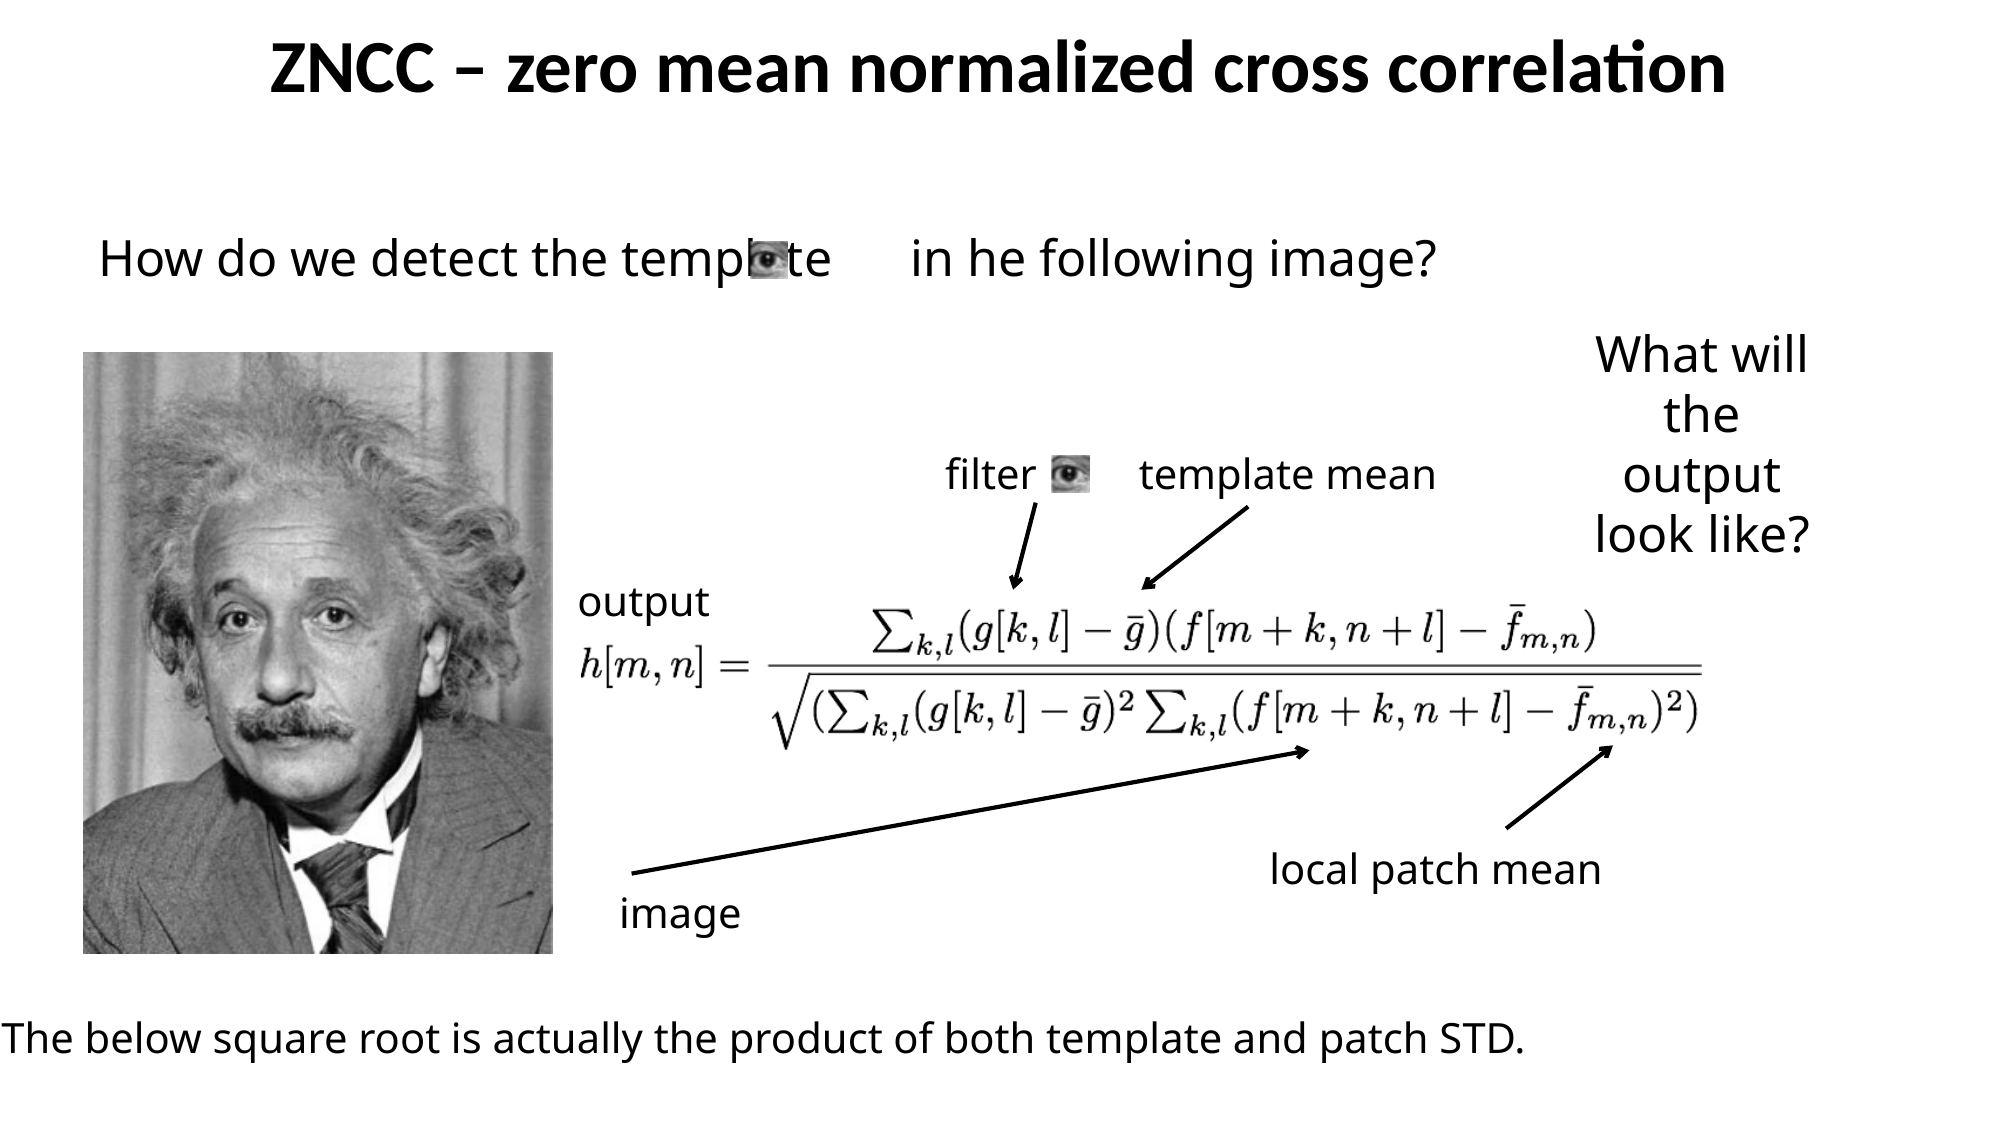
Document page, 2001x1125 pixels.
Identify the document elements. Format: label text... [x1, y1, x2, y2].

picture [749, 240, 789, 280]
text_box [1009, 503, 1036, 590]
text_box output [572, 570, 715, 630]
picture [581, 604, 1702, 751]
text_box filter [940, 443, 1042, 503]
text_box The below square root is actually the product of both template and patch STD. [0, 1006, 1542, 1067]
text_box local patch mean [1264, 837, 1608, 898]
title ZNCC – zero mean normalized cross correlation [33, 0, 1967, 125]
picture [82, 352, 553, 954]
text_box image [614, 881, 757, 942]
text_box What will the output look like? [1583, 318, 1821, 568]
picture [1051, 454, 1090, 494]
text_box [1141, 506, 1249, 590]
text_box How do we detect the template in he following image? [83, 217, 1917, 303]
text_box template mean [1134, 443, 1442, 503]
